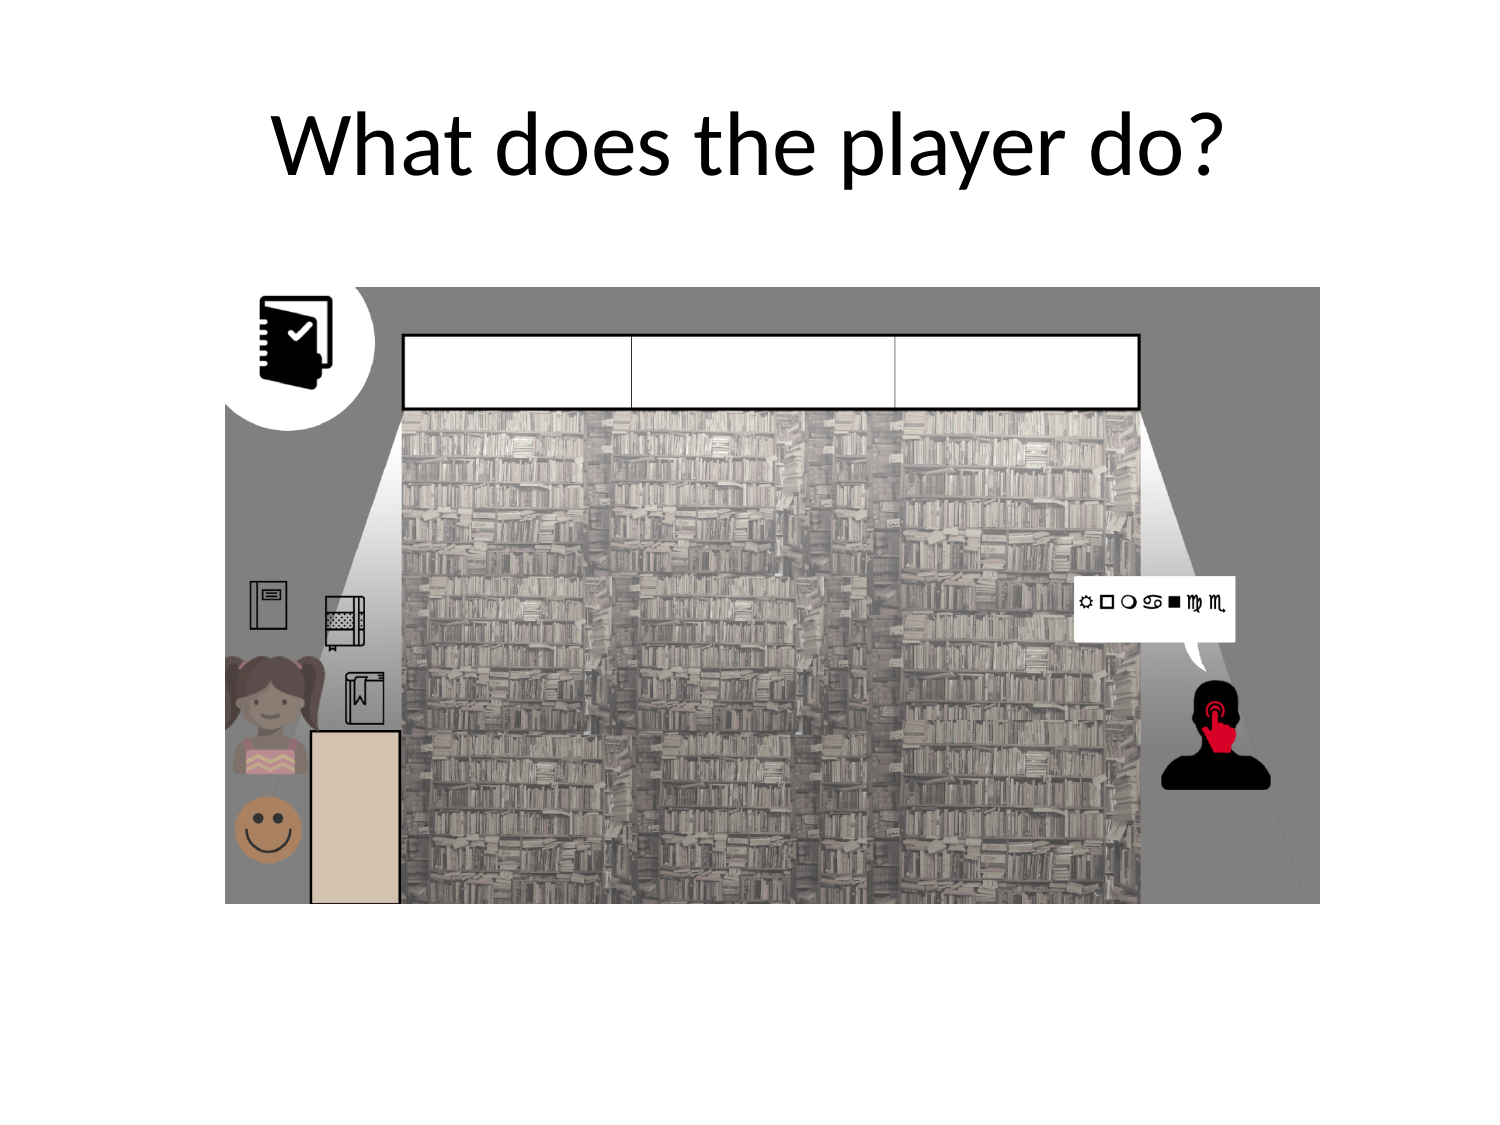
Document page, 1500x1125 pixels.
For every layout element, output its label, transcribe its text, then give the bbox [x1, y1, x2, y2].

picture [224, 287, 1320, 904]
title What does the player do? [75, 45, 1425, 233]
